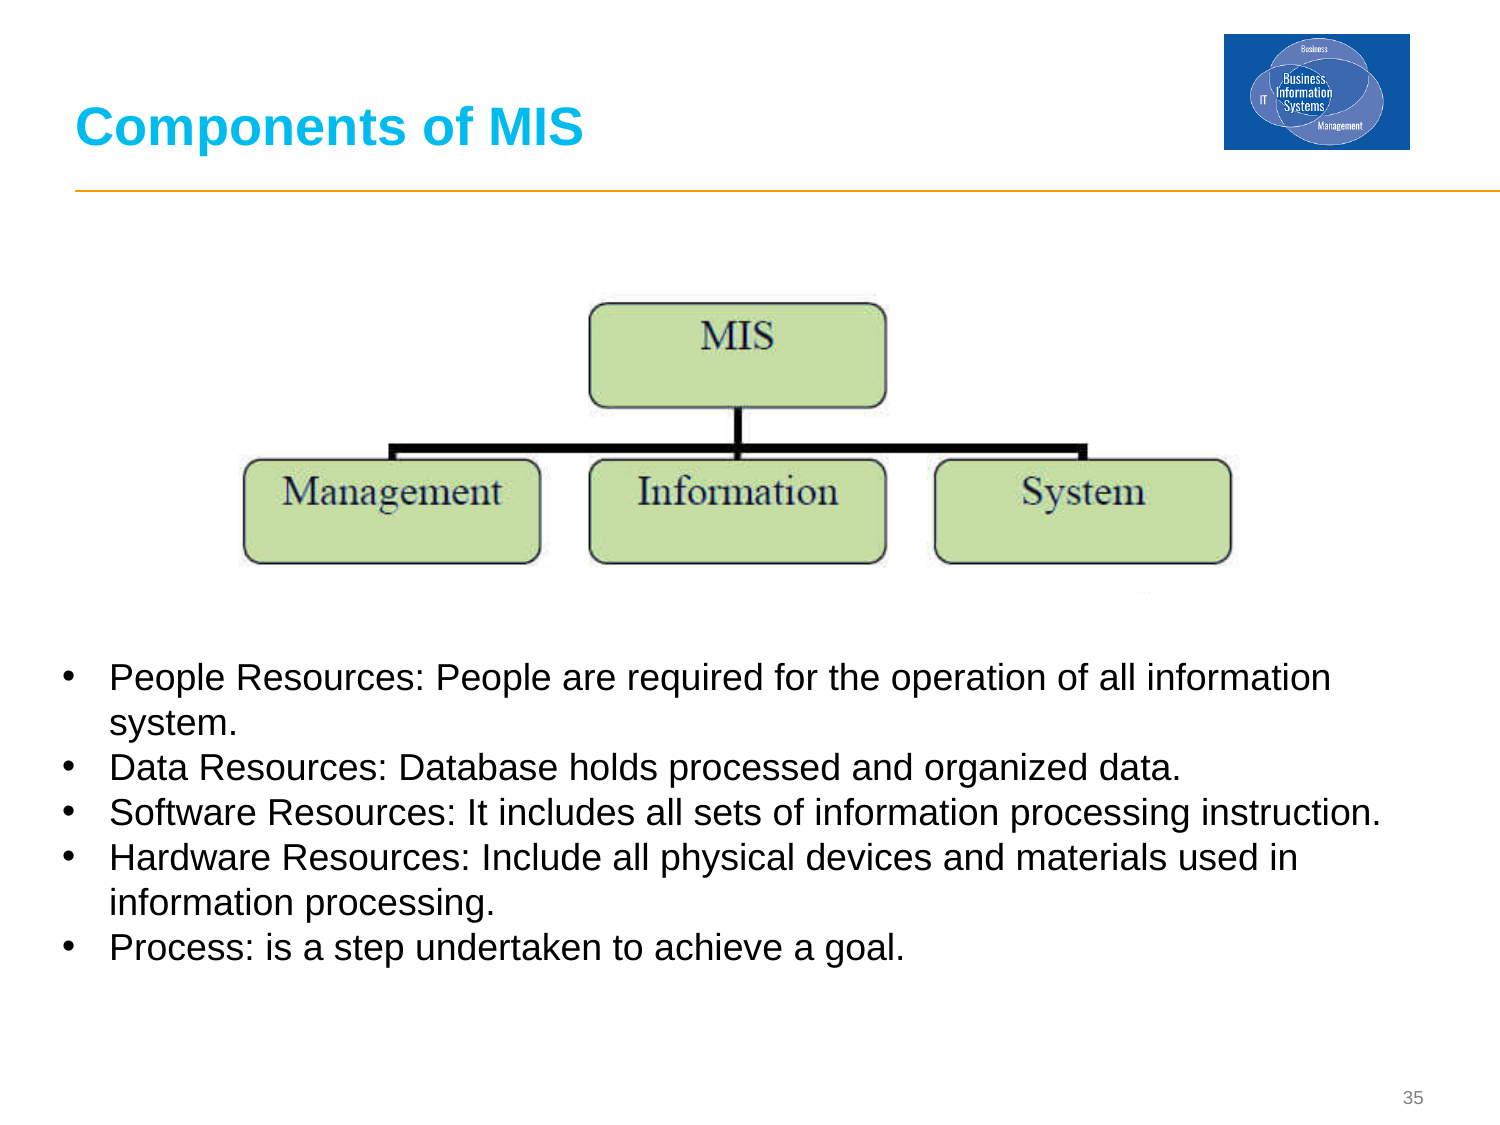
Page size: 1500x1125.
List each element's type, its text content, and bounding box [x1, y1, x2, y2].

picture [126, 279, 1374, 595]
title Components of MIS [75, 27, 1422, 157]
text_box People Resources: People are required for the operation of all information system. Data Resources: Database holds processed and organized data. Software Resources: It includes all sets of information processing instruction. Hardware Resources: Include all physical devices and materials used in information processing. Process: is a step undertaken to achieve a goal. [47, 645, 1447, 976]
